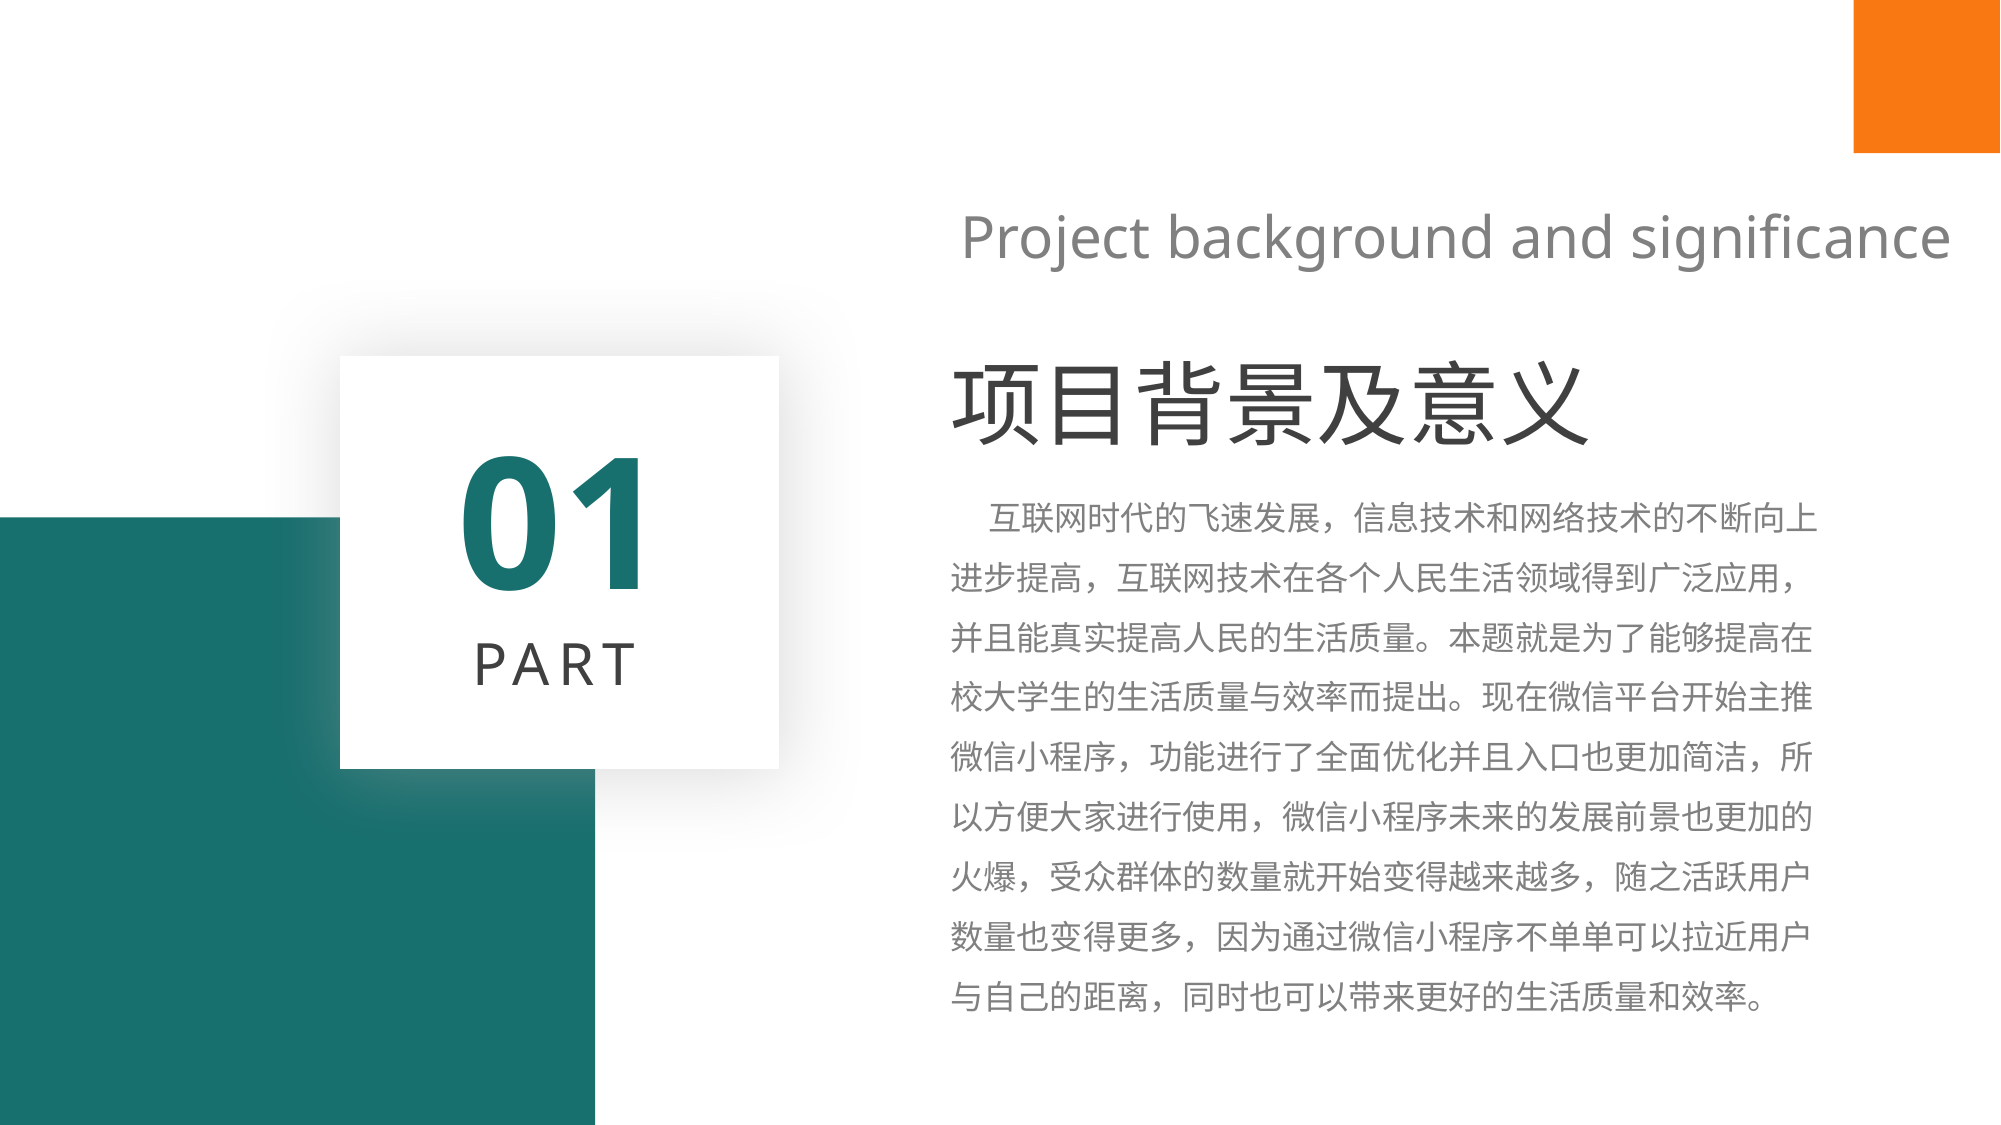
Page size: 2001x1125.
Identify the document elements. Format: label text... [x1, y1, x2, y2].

text_box [1853, 0, 2000, 154]
text_box 项目背景及意义 [935, 339, 1689, 469]
text_box 互联网时代的飞速发展，信息技术和网络技术的不断向上进步提高，互联网技术在各个人民生活领域得到广泛应用，并且能真实提高人民的生活质量。本题就是为了能够提高在校大学生的生活质量与效率而提出。现在微信平台开始主推微信小程序，功能进行了全面优化并且入口也更加简洁，所以方便大家进行使用，微信小程序未来的发展前景也更加的火爆，受众群体的数量就开始变得越来越多，随之活跃用户数量也变得更多，因为通过微信小程序不单单可以拉近用户与自己的距离，同时也可以带来更好的生活质量和效率。 [935, 469, 1837, 1082]
text_box Project background and significance [945, 192, 2000, 340]
text_box PART [457, 620, 682, 705]
text_box [339, 355, 780, 770]
text_box [0, 516, 596, 1125]
text_box 01 [443, 398, 683, 634]
